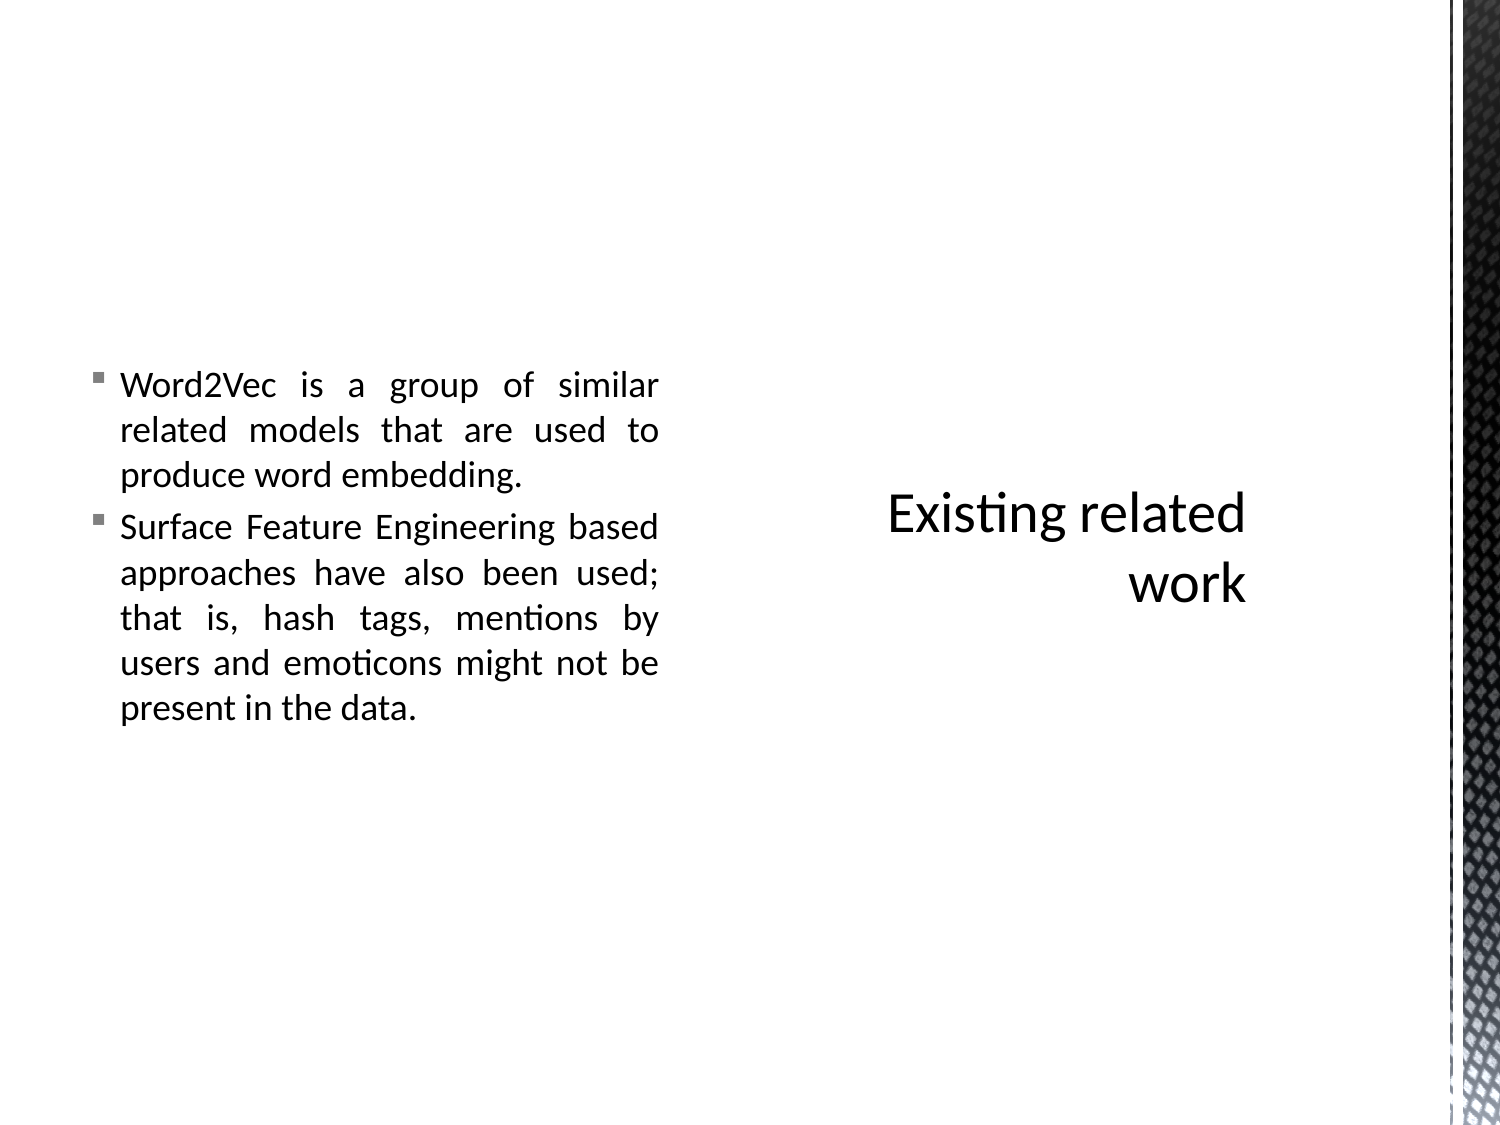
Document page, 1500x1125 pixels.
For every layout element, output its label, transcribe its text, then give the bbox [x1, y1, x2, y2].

list Word2Vec is a group of similar related models that are used to produce word embedding. Surface Feature Engineering based approaches have also been used; that is, hash tags, mentions by users and emoticons might not be present in the data. [75, 75, 675, 1013]
title Existing related work [800, 75, 1263, 1013]
picture [1447, 0, 1500, 1125]
